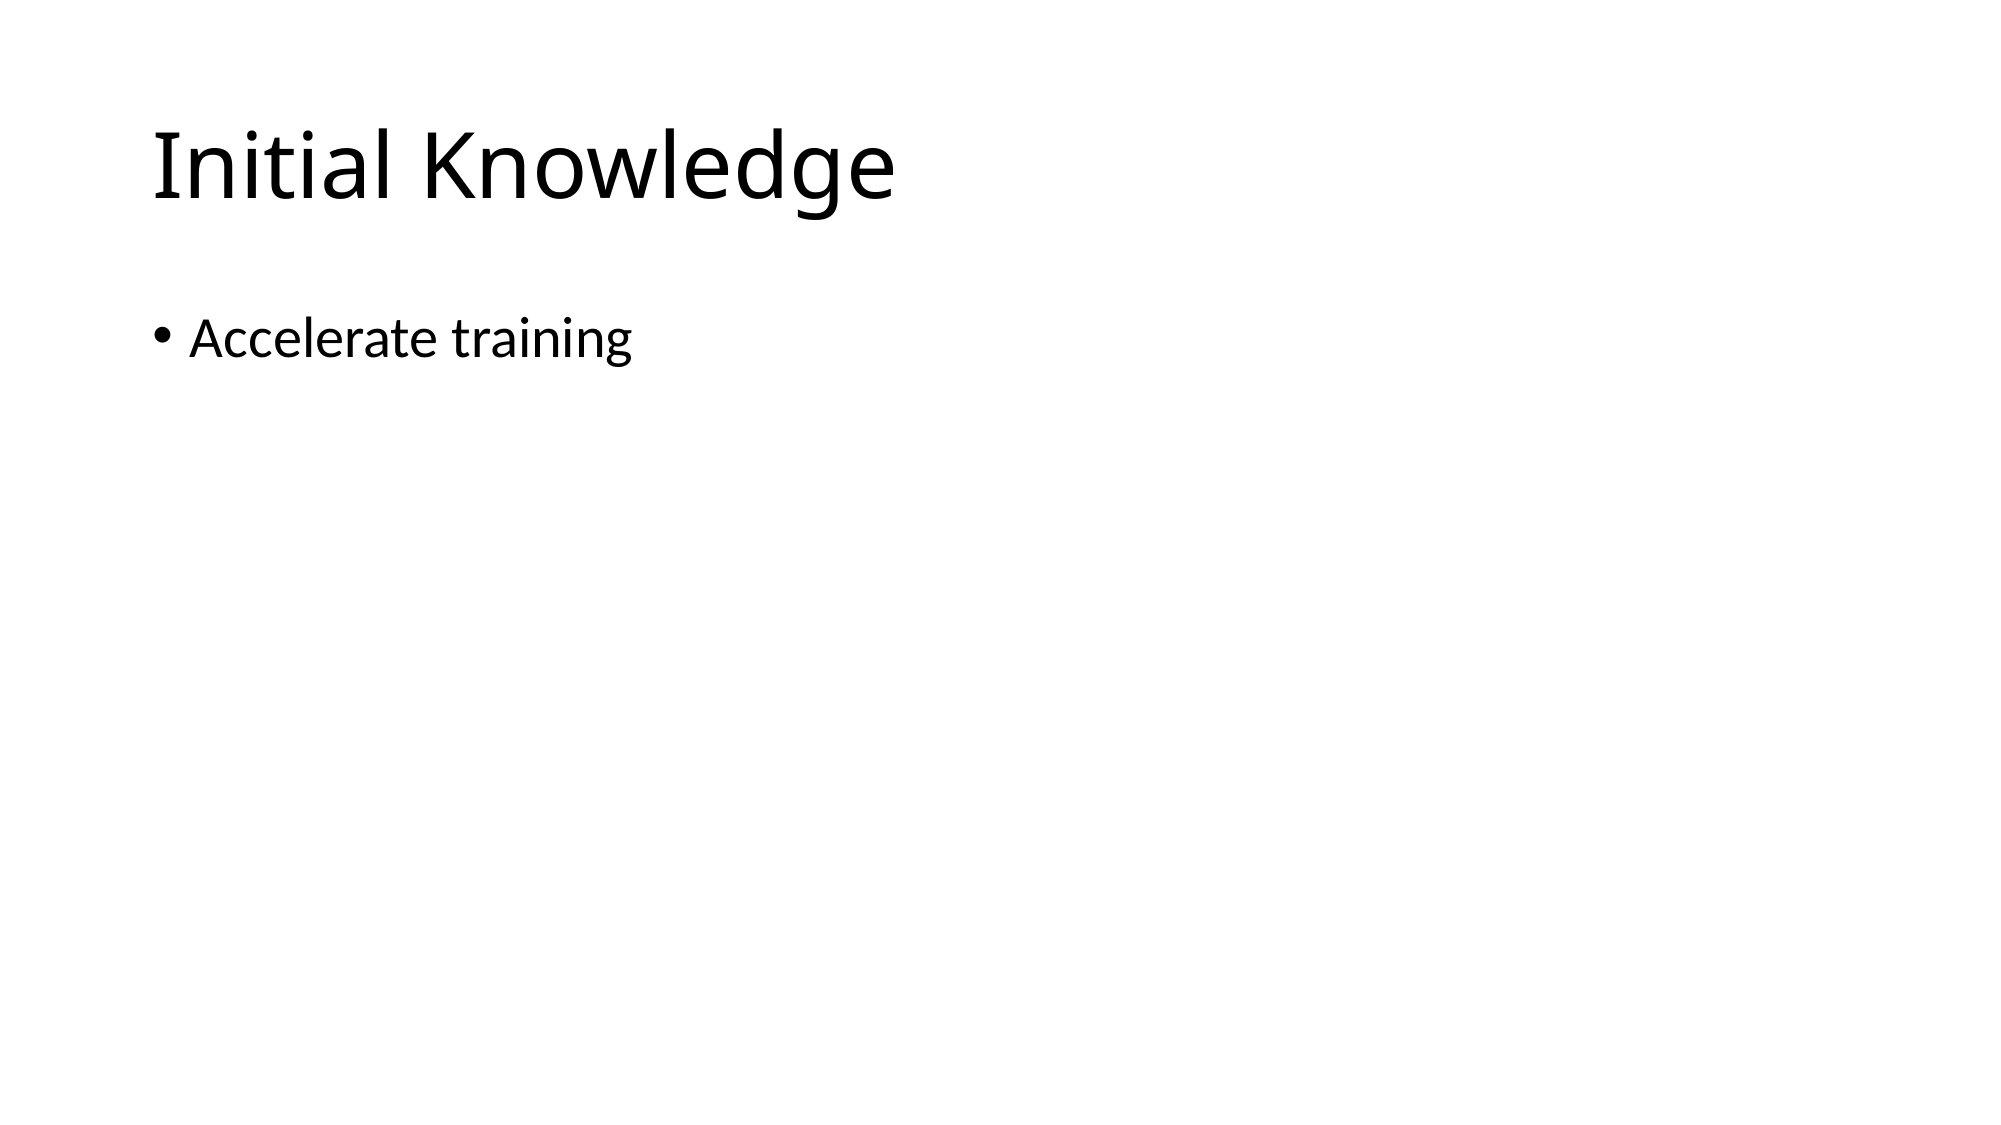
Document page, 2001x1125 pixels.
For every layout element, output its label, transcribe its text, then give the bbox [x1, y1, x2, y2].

title Initial Knowledge [137, 59, 1863, 278]
list Accelerate training [137, 299, 1863, 1014]
